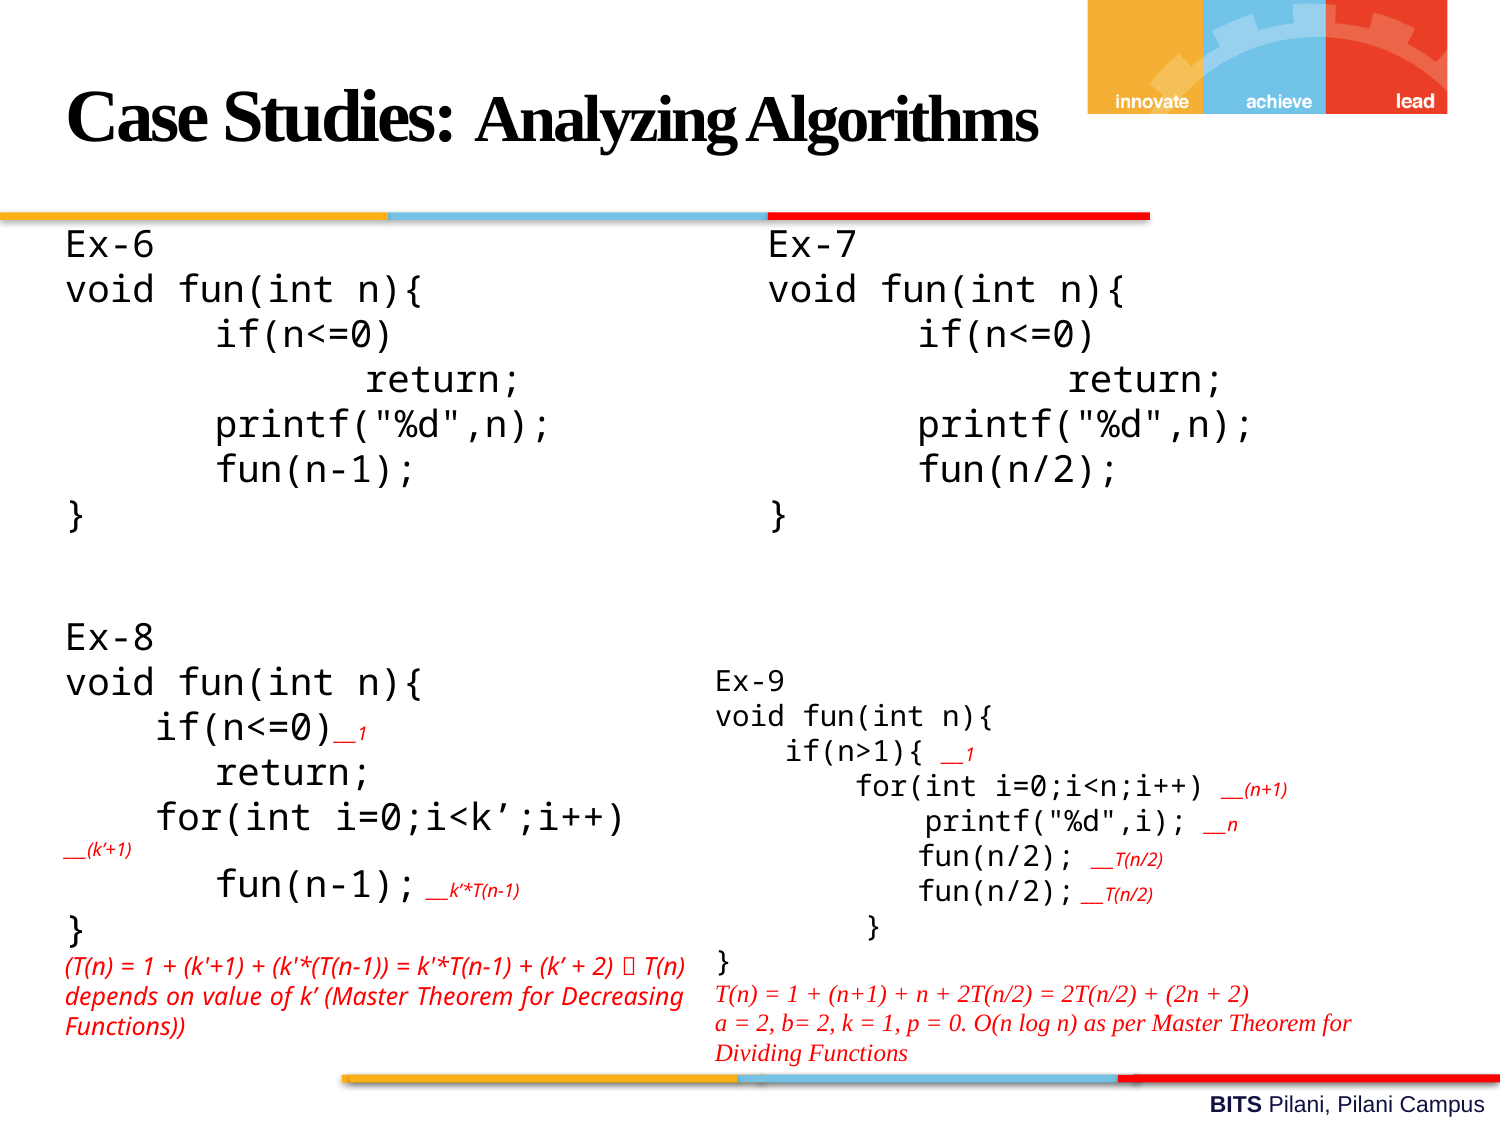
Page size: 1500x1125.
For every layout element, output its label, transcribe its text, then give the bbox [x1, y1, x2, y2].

text_box Ex-6 void fun(int n){ if(n<=0) return; printf("%d",n); fun(n-1); } [49, 212, 588, 543]
list Case Studies: Analyzing Algorithms [50, 24, 1088, 213]
text_box Ex-8 void fun(int n){ if(n<=0)___1 return; for(int i=0;i<k’;i++) ___(k’+1) fun(n-1); ___k’*T(n-1) } (T(n) = 1 + (k'+1) + (k'*(T(n-1)) = k'*T(n-1) + (k’ + 2)  T(n) depends on value of k’ (Master Theorem for Decreasing Functions)) [50, 605, 700, 1048]
text_box Ex-7 void fun(int n){ if(n<=0) return; printf("%d",n); fun(n/2); } [752, 212, 1372, 543]
text_box Ex-9 void fun(int n){ if(n>1){ ___1 for(int i=0;i<n;i++) ___(n+1) printf("%d",i); ___n fun(n/2); ___T(n/2) fun(n/2); ___T(n/2) } } T(n) = 1 + (n+1) + n + 2T(n/2) = 2T(n/2) + (2n + 2) a = 2, b= 2, k = 1, p = 0. O(n log n) as per Master Theorem for Dividing Functions [699, 654, 1450, 1075]
picture [1087, 0, 1448, 114]
